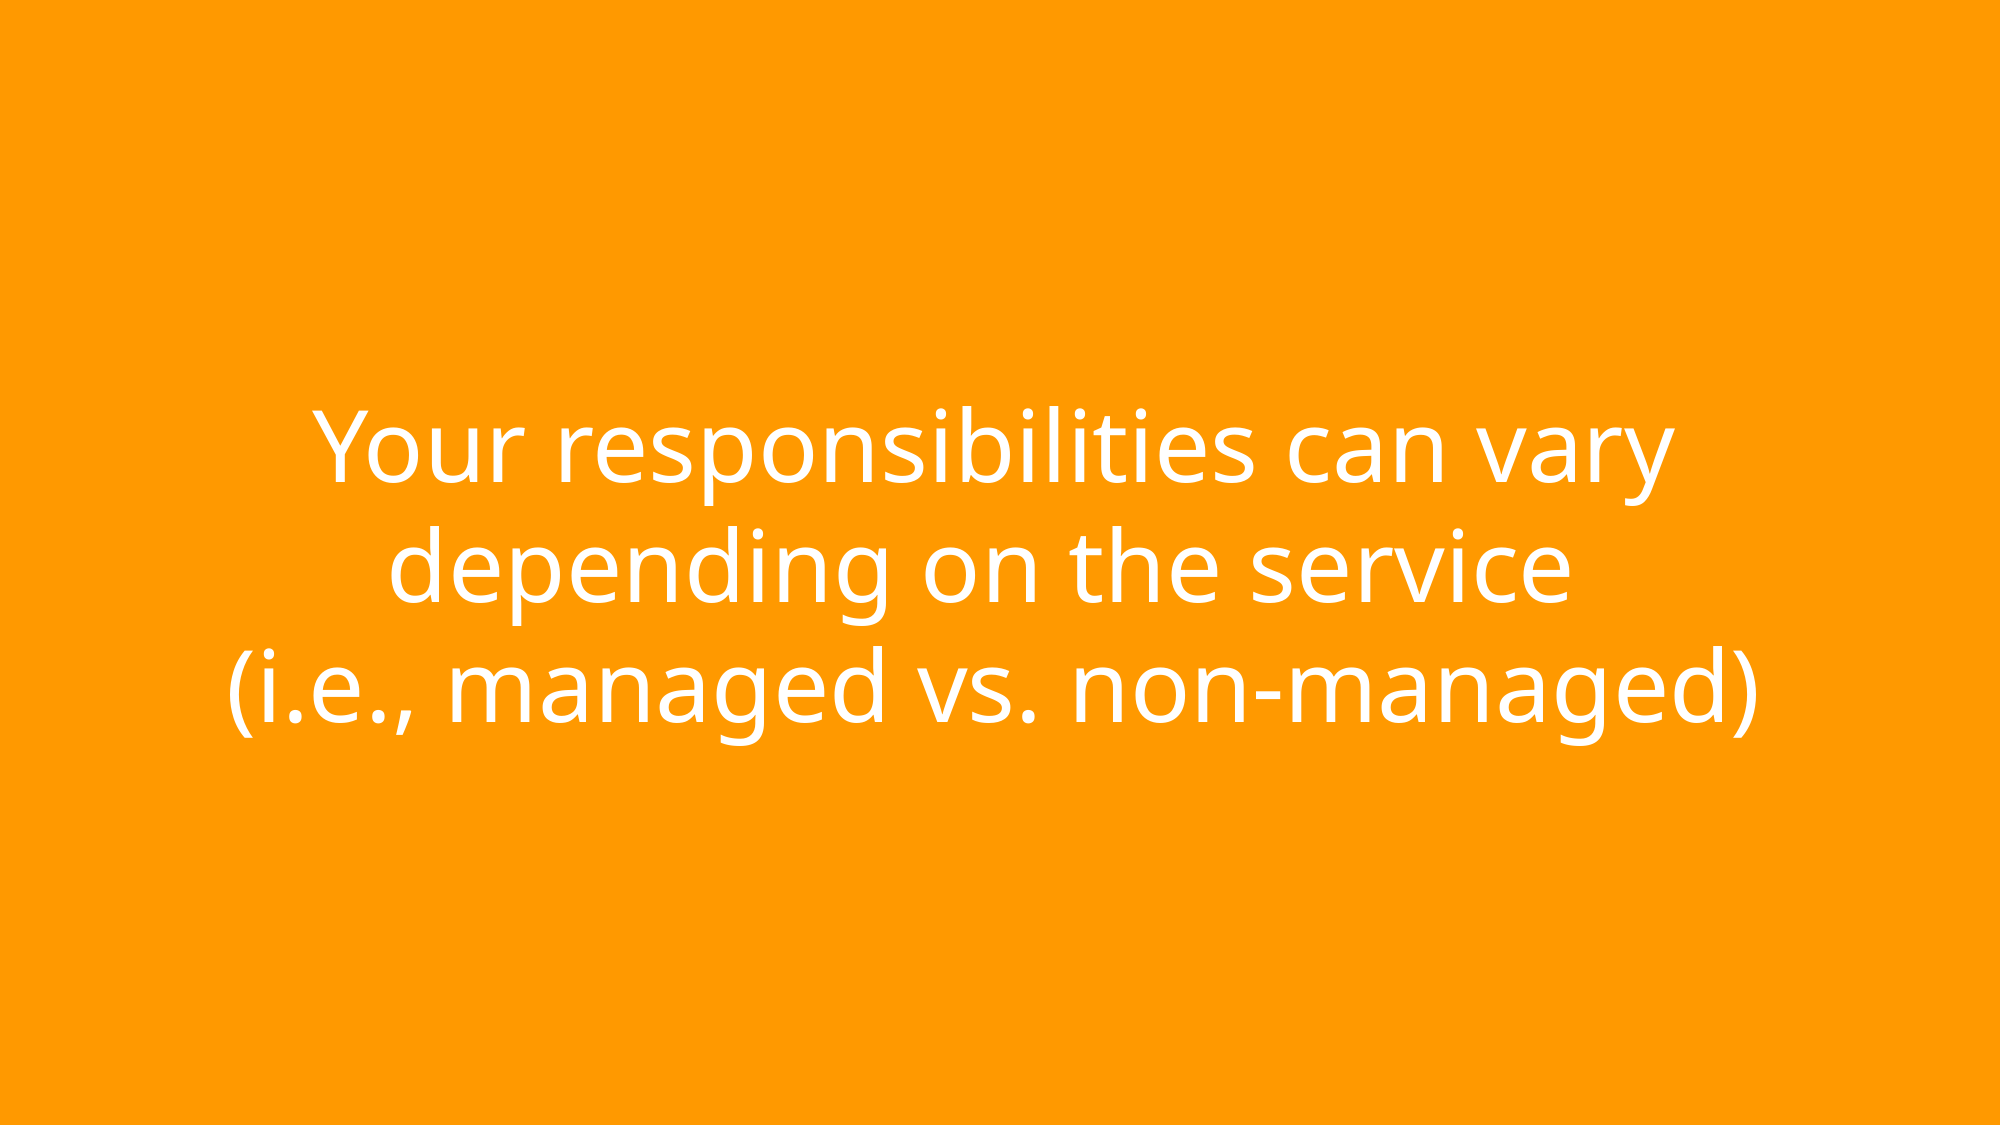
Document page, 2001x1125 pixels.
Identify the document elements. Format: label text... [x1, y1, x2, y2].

list Your responsibilities can vary depending on the service (i.e., managed vs. non-managed) [188, 389, 1800, 737]
